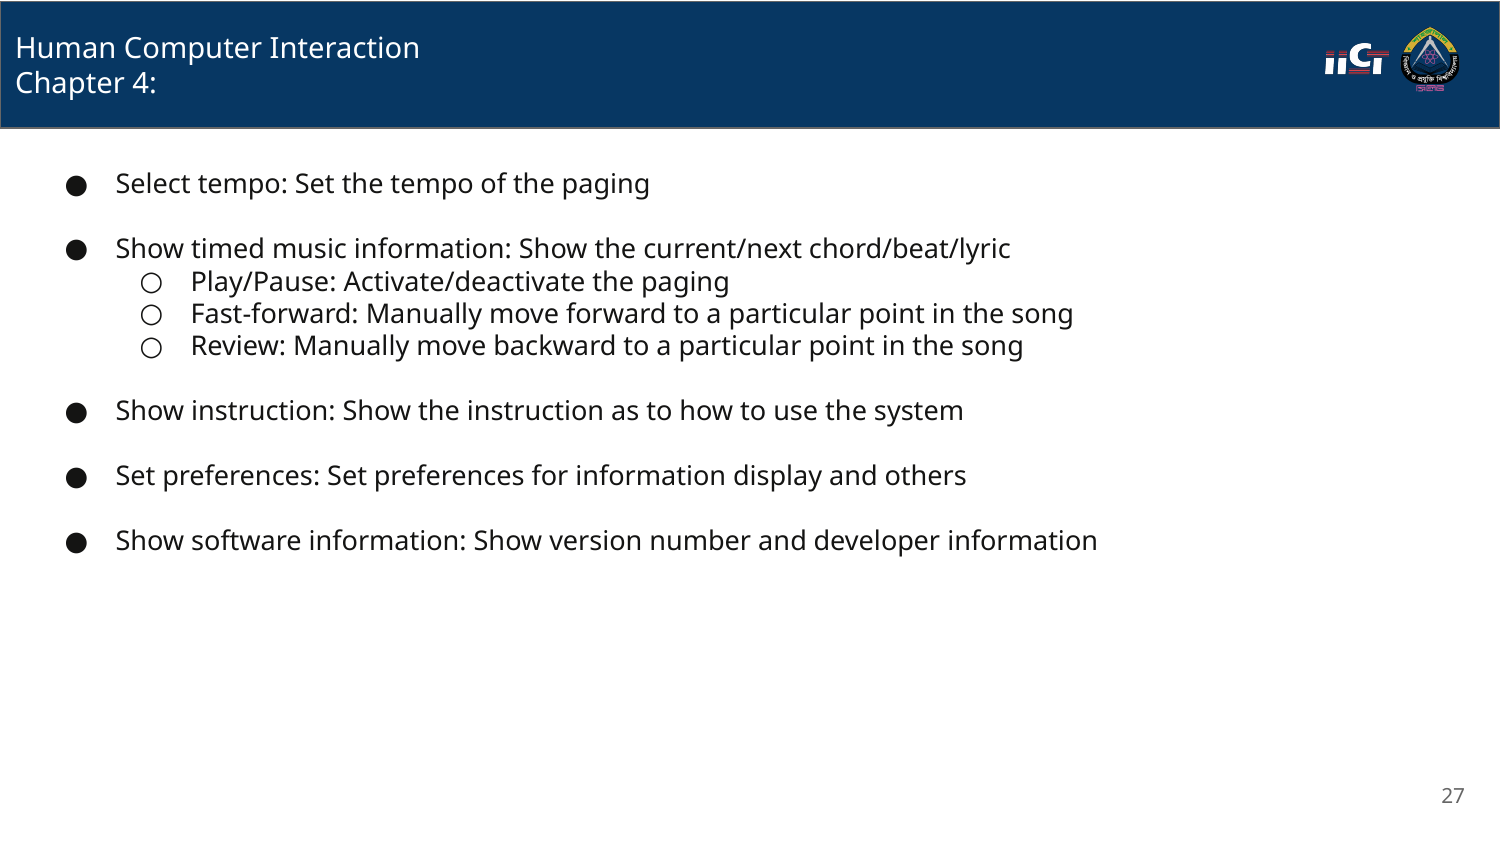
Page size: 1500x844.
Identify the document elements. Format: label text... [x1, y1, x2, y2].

text_box Human Computer Interaction Chapter 4: [0, 1, 1500, 128]
slide_number ‹#› [1389, 764, 1480, 830]
picture [1399, 26, 1460, 92]
text_box Select tempo: Set the tempo of the paging Show timed music information: Show the current/next chord/beat/lyric Play/Pause: Activate/deactivate the paging Fast-forward: Manually move forward to a particular point in the song Review: Manually move backward to a particular point in the song Show instruction: Show the instruction as to how to use the system Set preferences: Set preferences for information display and others Show software information: Show version number and developer information [25, 151, 1460, 810]
picture [1324, 43, 1391, 75]
